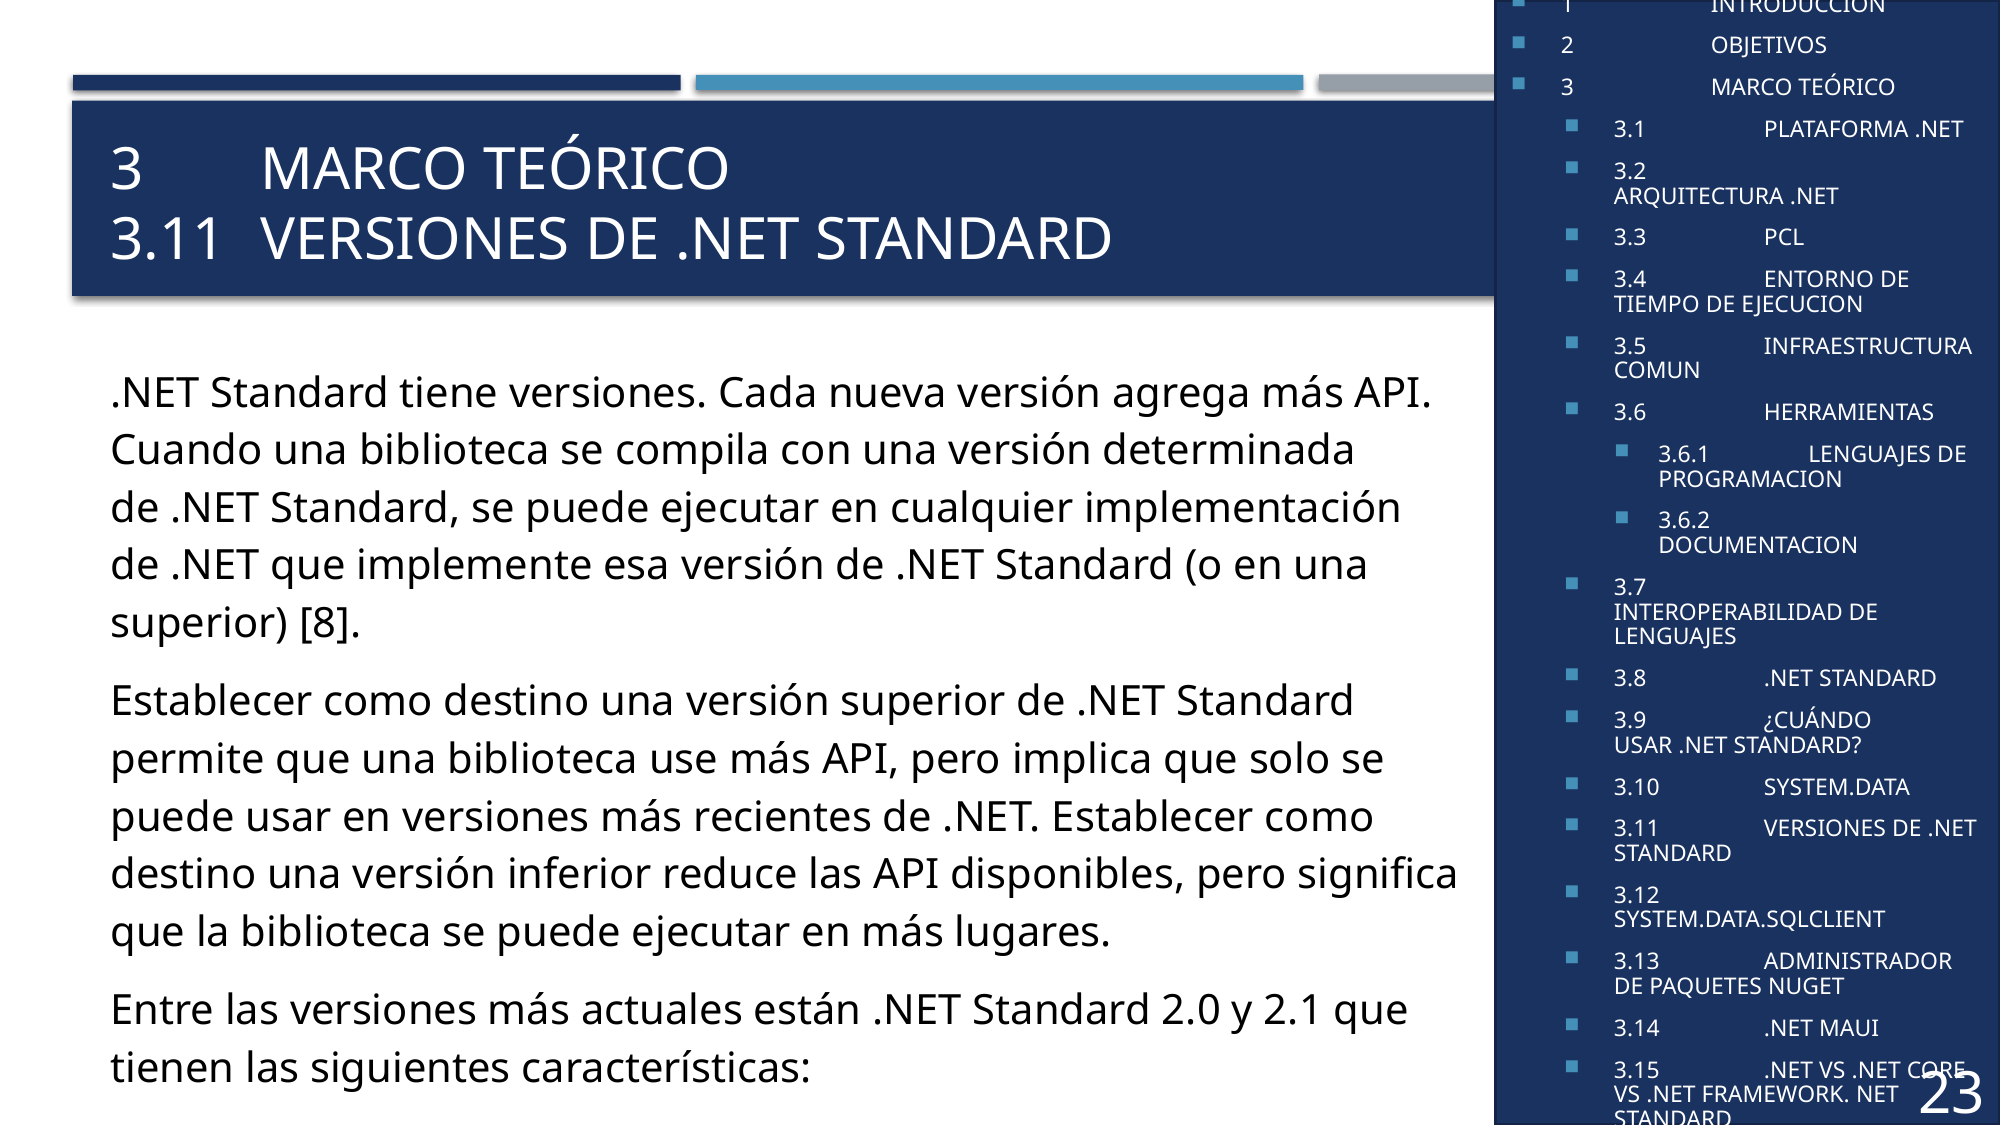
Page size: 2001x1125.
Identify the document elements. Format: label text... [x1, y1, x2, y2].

text_box 1 INTRODUCCIÓN 2 OBJETIVOS 3 MARCO TEÓRICO 3.1 PLATAFORMA .NET 3.2 ARQUITECTURA .NET 3.3 PCL 3.4 ENTORNO DE TIEMPO DE EJECUCION 3.5 INFRAESTRUCTURA COMUN 3.6 HERRAMIENTAS 3.6.1 LENGUAJES DE PROGRAMACION 3.6.2 DOCUMENTACION 3.7 INTEROPERABILIDAD DE LENGUAJES 3.8 .NET STANDARD 3.9 ¿CUÁNDO USAR .NET STANDARD? 3.10 SYSTEM.DATA 3.11 VERSIONES DE .NET STANDARD 3.12 SYSTEM.DATA.SQLCLIENT 3.13 ADMINISTRADOR DE PAQUETES NUGET 3.14 .NET MAUI 3.15 .NET VS .NET CORE VS .NET FRAMEWORK. NET STANDARD [1494, 0, 2000, 1125]
title 3 MARCO TEÓRICO 3.11 versiones de .net standard [95, 112, 1494, 279]
slide_number 23 [1827, 1065, 2000, 1125]
list .NET Standard tiene versiones. Cada nueva versión agrega más API. Cuando una biblioteca se compila con una versión determinada de .NET Standard, se puede ejecutar en cualquier implementación de .NET que implemente esa versión de .NET Standard (o en una superior) [8]. Establecer como destino una versión superior de .NET Standard permite que una biblioteca use más API, pero implica que solo se puede usar en versiones más recientes de .NET. Establecer como destino una versión inferior reduce las API disponibles, pero significa que la biblioteca se puede ejecutar en más lugares. Entre las versiones más actuales están .NET Standard 2.0 y 2.1 que tienen las siguientes características: [95, 323, 1476, 1125]
